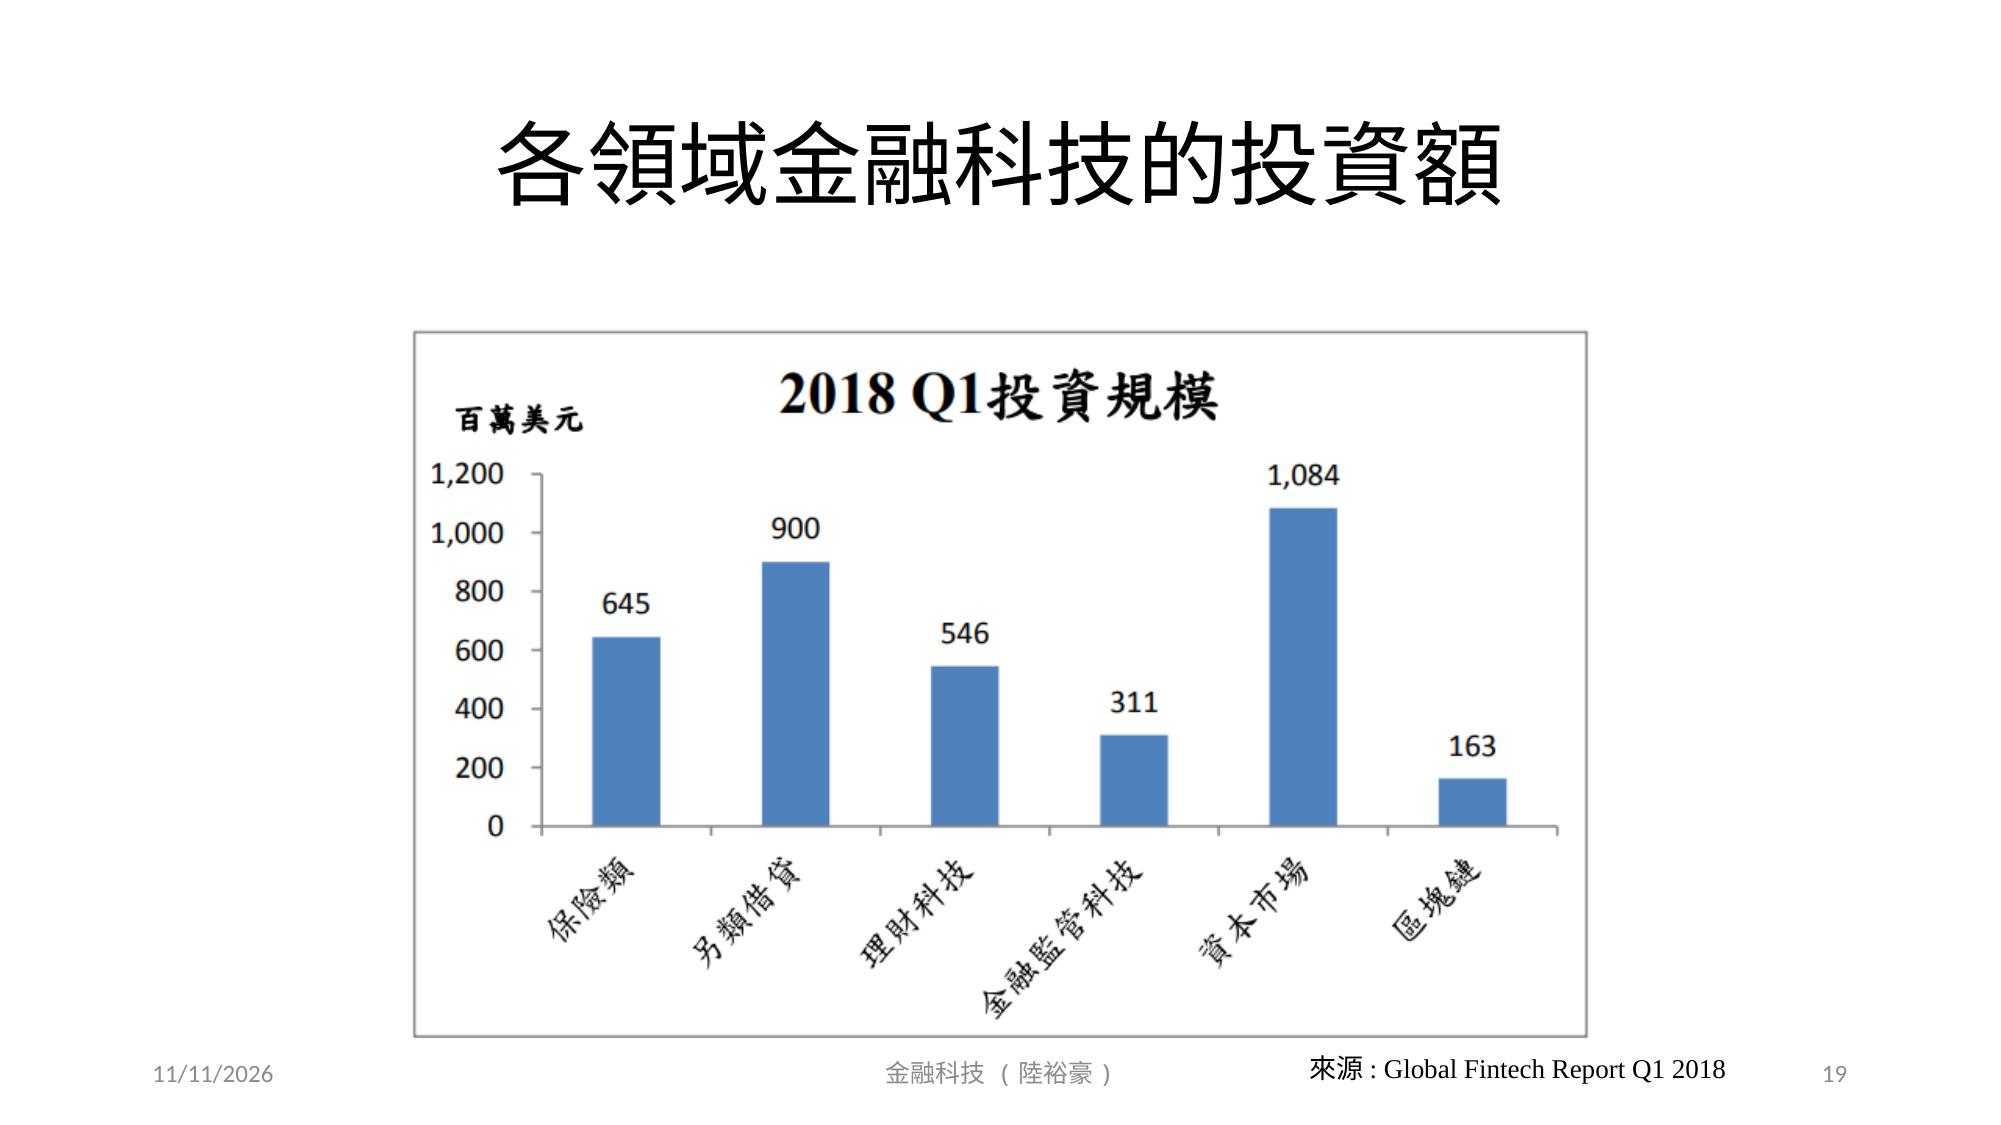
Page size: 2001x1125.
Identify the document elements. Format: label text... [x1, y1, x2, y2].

title 各領域金融科技的投資額 [137, 59, 1863, 278]
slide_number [137, 1042, 588, 1103]
slide_number 19 [1412, 1042, 1863, 1103]
picture [406, 327, 1594, 1046]
text_box 來源: Global Fintech Report Q1 2018 [1294, 1047, 1789, 1109]
footer 金融科技 (陸裕豪) [662, 1046, 1338, 1103]
